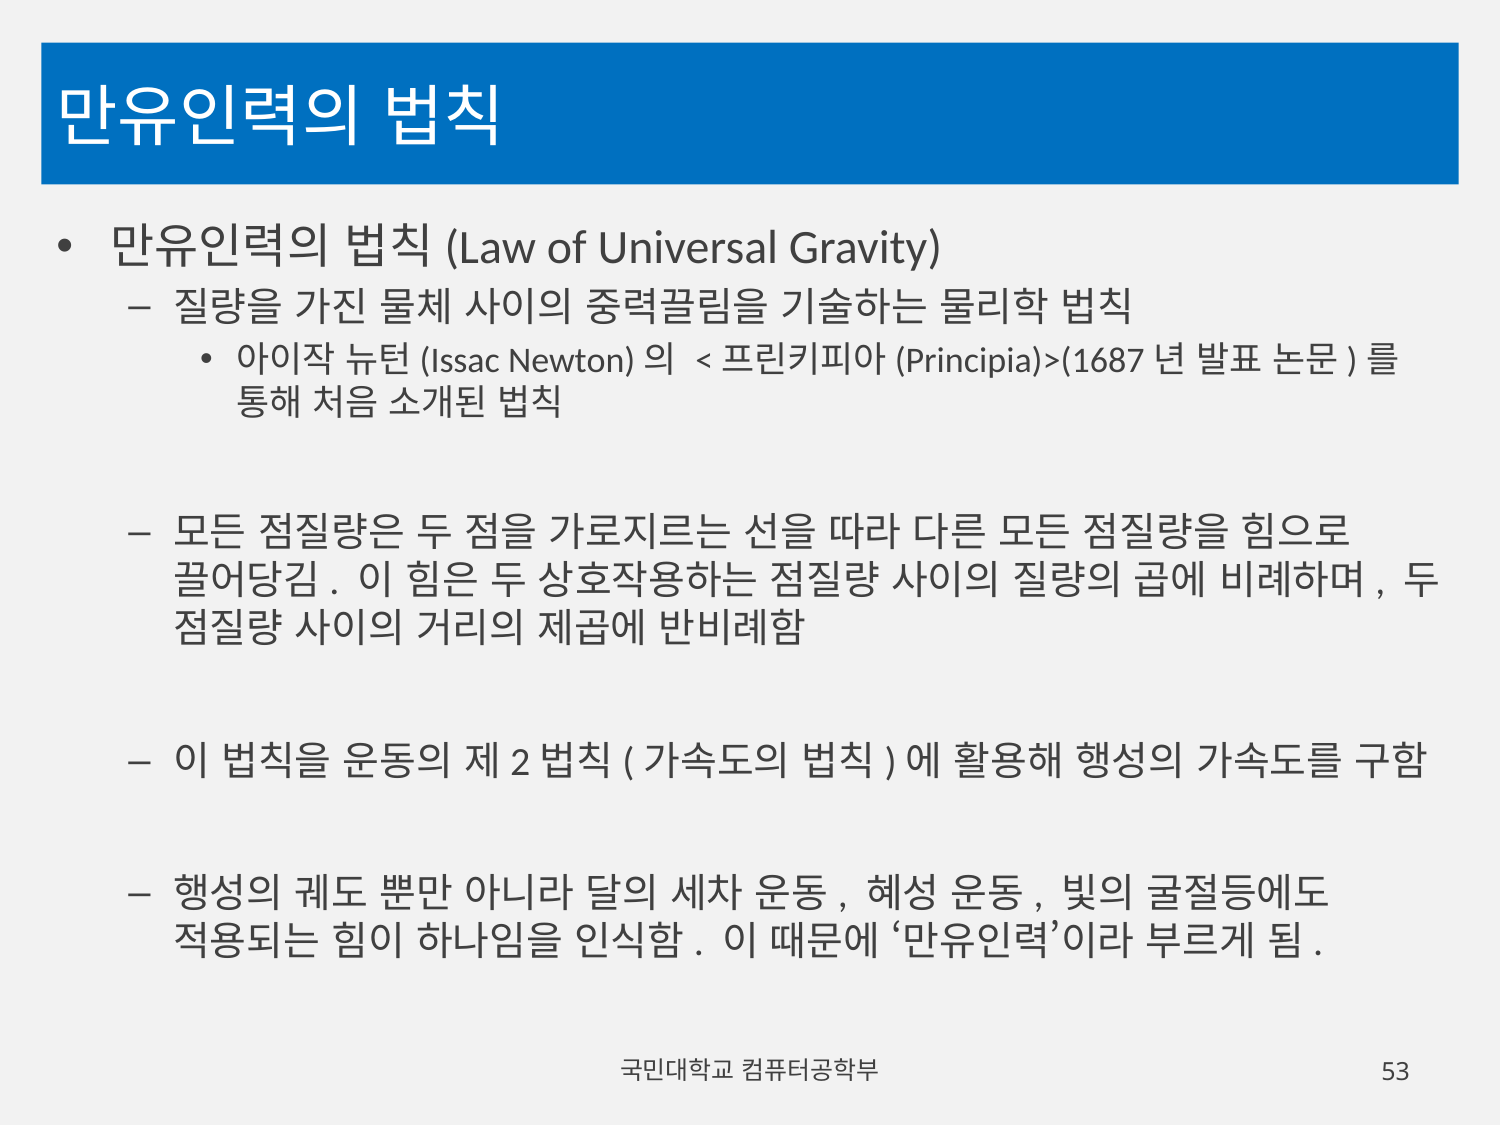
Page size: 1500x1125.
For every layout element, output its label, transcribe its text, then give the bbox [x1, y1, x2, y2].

list 만유인력의 법칙(Law of Universal Gravity) 질량을 가진 물체 사이의 중력끌림을 기술하는 물리학 법칙 아이작 뉴턴(Issac Newton)의 <프린키피아(Principia)>(1687년 발표 논문)를 통해 처음 소개된 법칙 모든 점질량은 두 점을 가로지르는 선을 따라 다른 모든 점질량을 힘으로 끌어당김. 이 힘은 두 상호작용하는 점질량 사이의 질량의 곱에 비례하며, 두 점질량 사이의 거리의 제곱에 반비례함 이 법칙을 운동의 제2법칙(가속도의 법칙)에 활용해 행성의 가속도를 구함 행성의 궤도 뿐만 아니라 달의 세차 운동, 혜성 운동, 빛의 굴절등에도 적용되는 힘이 하나임을 인식함. 이 때문에 ‘만유인력’이라 부르게 됨. [41, 208, 1459, 1000]
title 만유인력의 법칙 [41, 42, 1459, 185]
footer 국민대학교 컴퓨터공학부 [466, 1042, 1034, 1103]
slide_number 53 [1074, 1042, 1425, 1103]
